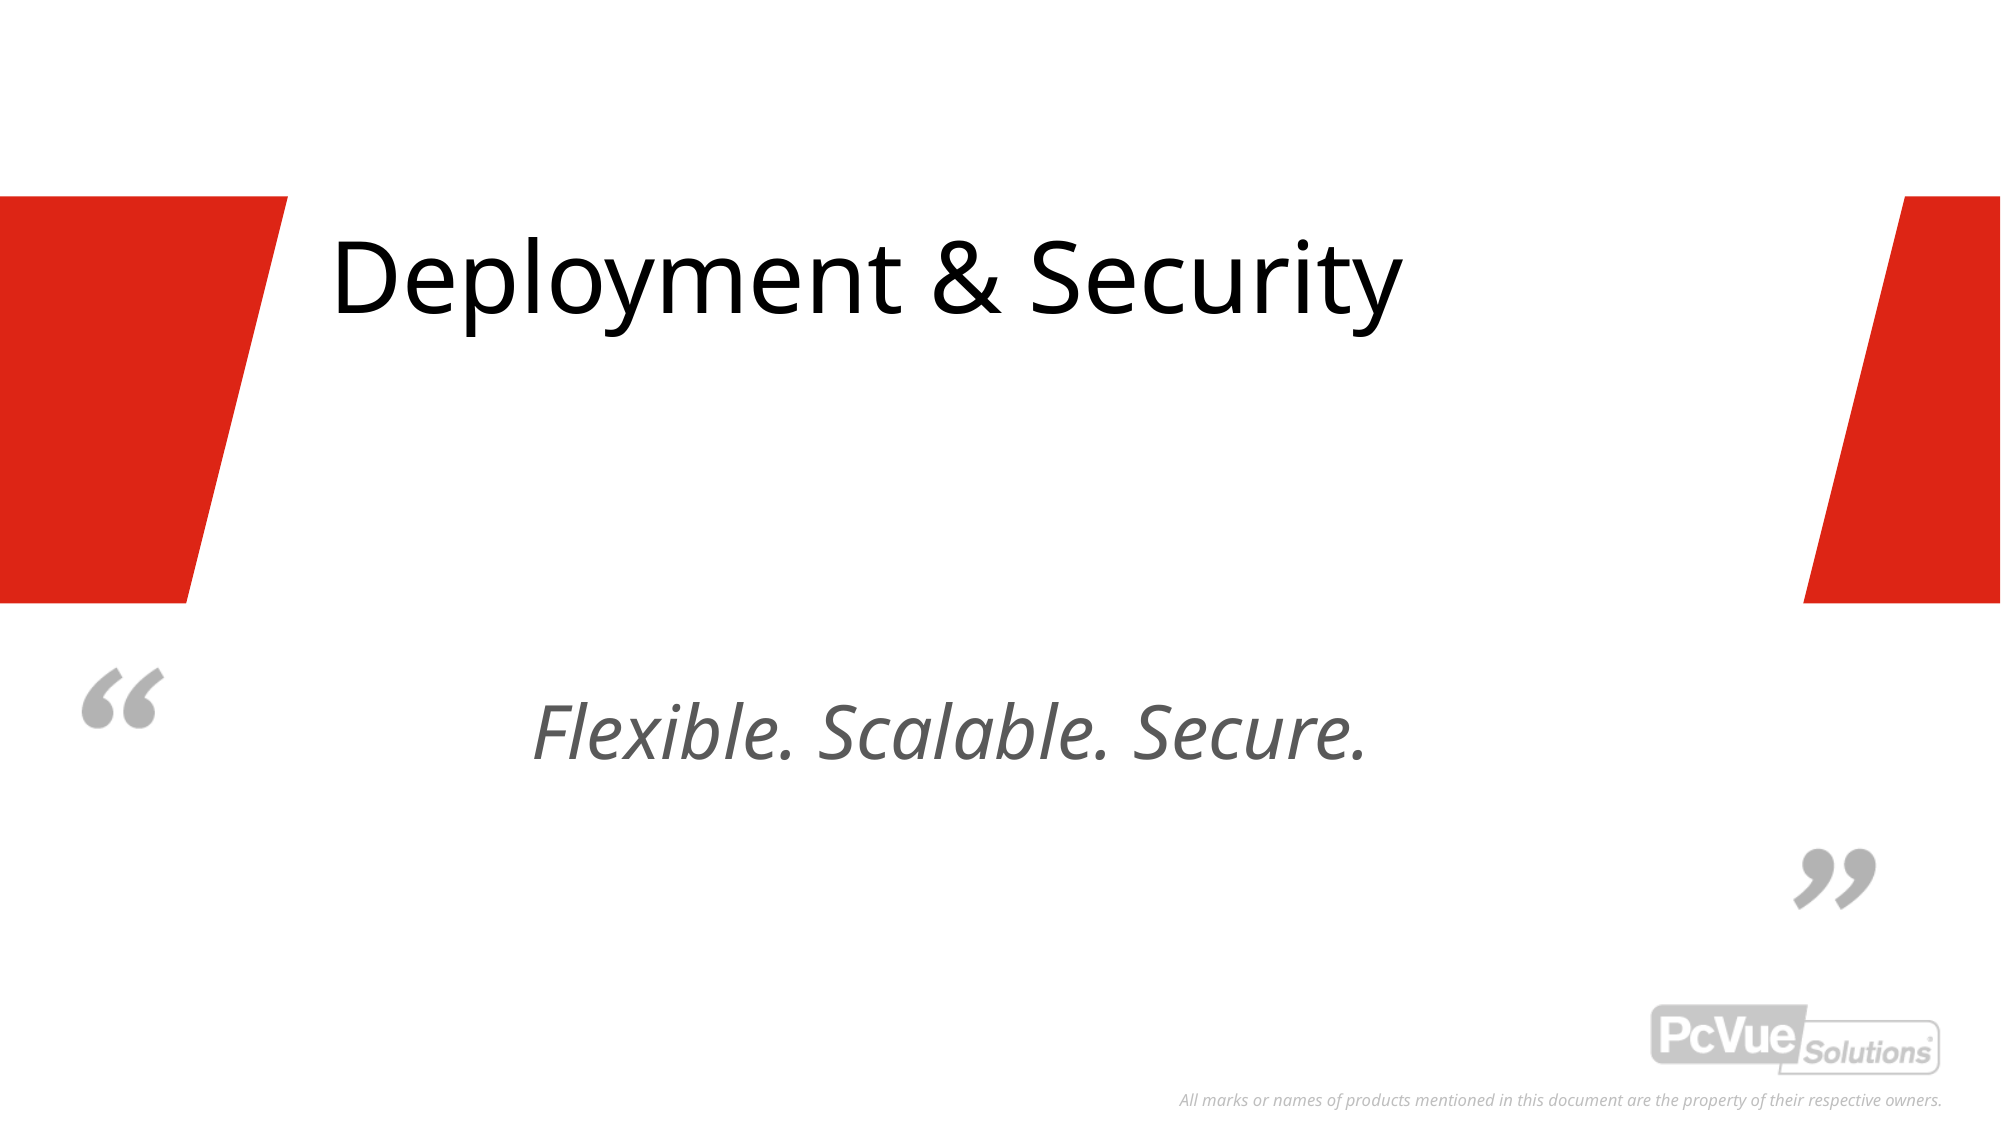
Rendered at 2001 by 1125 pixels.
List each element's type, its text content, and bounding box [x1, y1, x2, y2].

picture [43, 658, 204, 744]
subtitle Flexible. Scalable. Secure. [202, 676, 1703, 949]
title Deployment & Security [314, 219, 1663, 604]
picture [1767, 834, 1897, 925]
